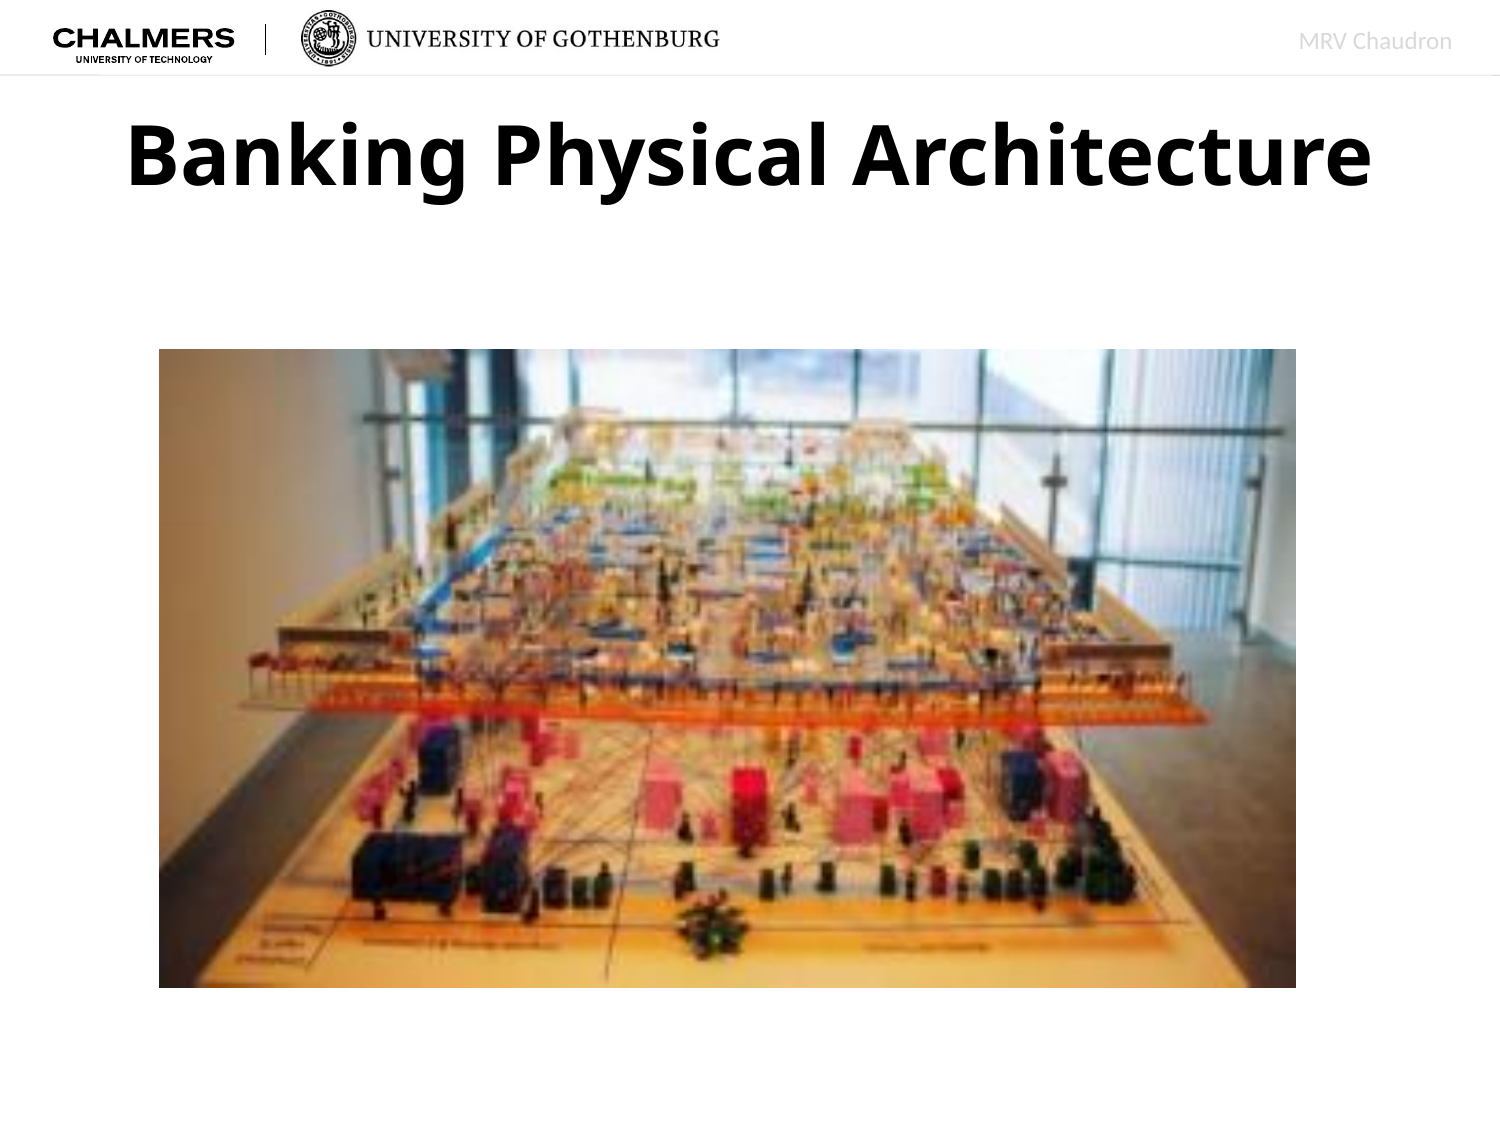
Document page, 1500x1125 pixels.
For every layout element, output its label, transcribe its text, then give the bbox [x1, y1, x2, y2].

picture [301, 10, 720, 67]
title Banking Physical Architecture [0, 90, 1500, 215]
picture [159, 349, 1296, 988]
